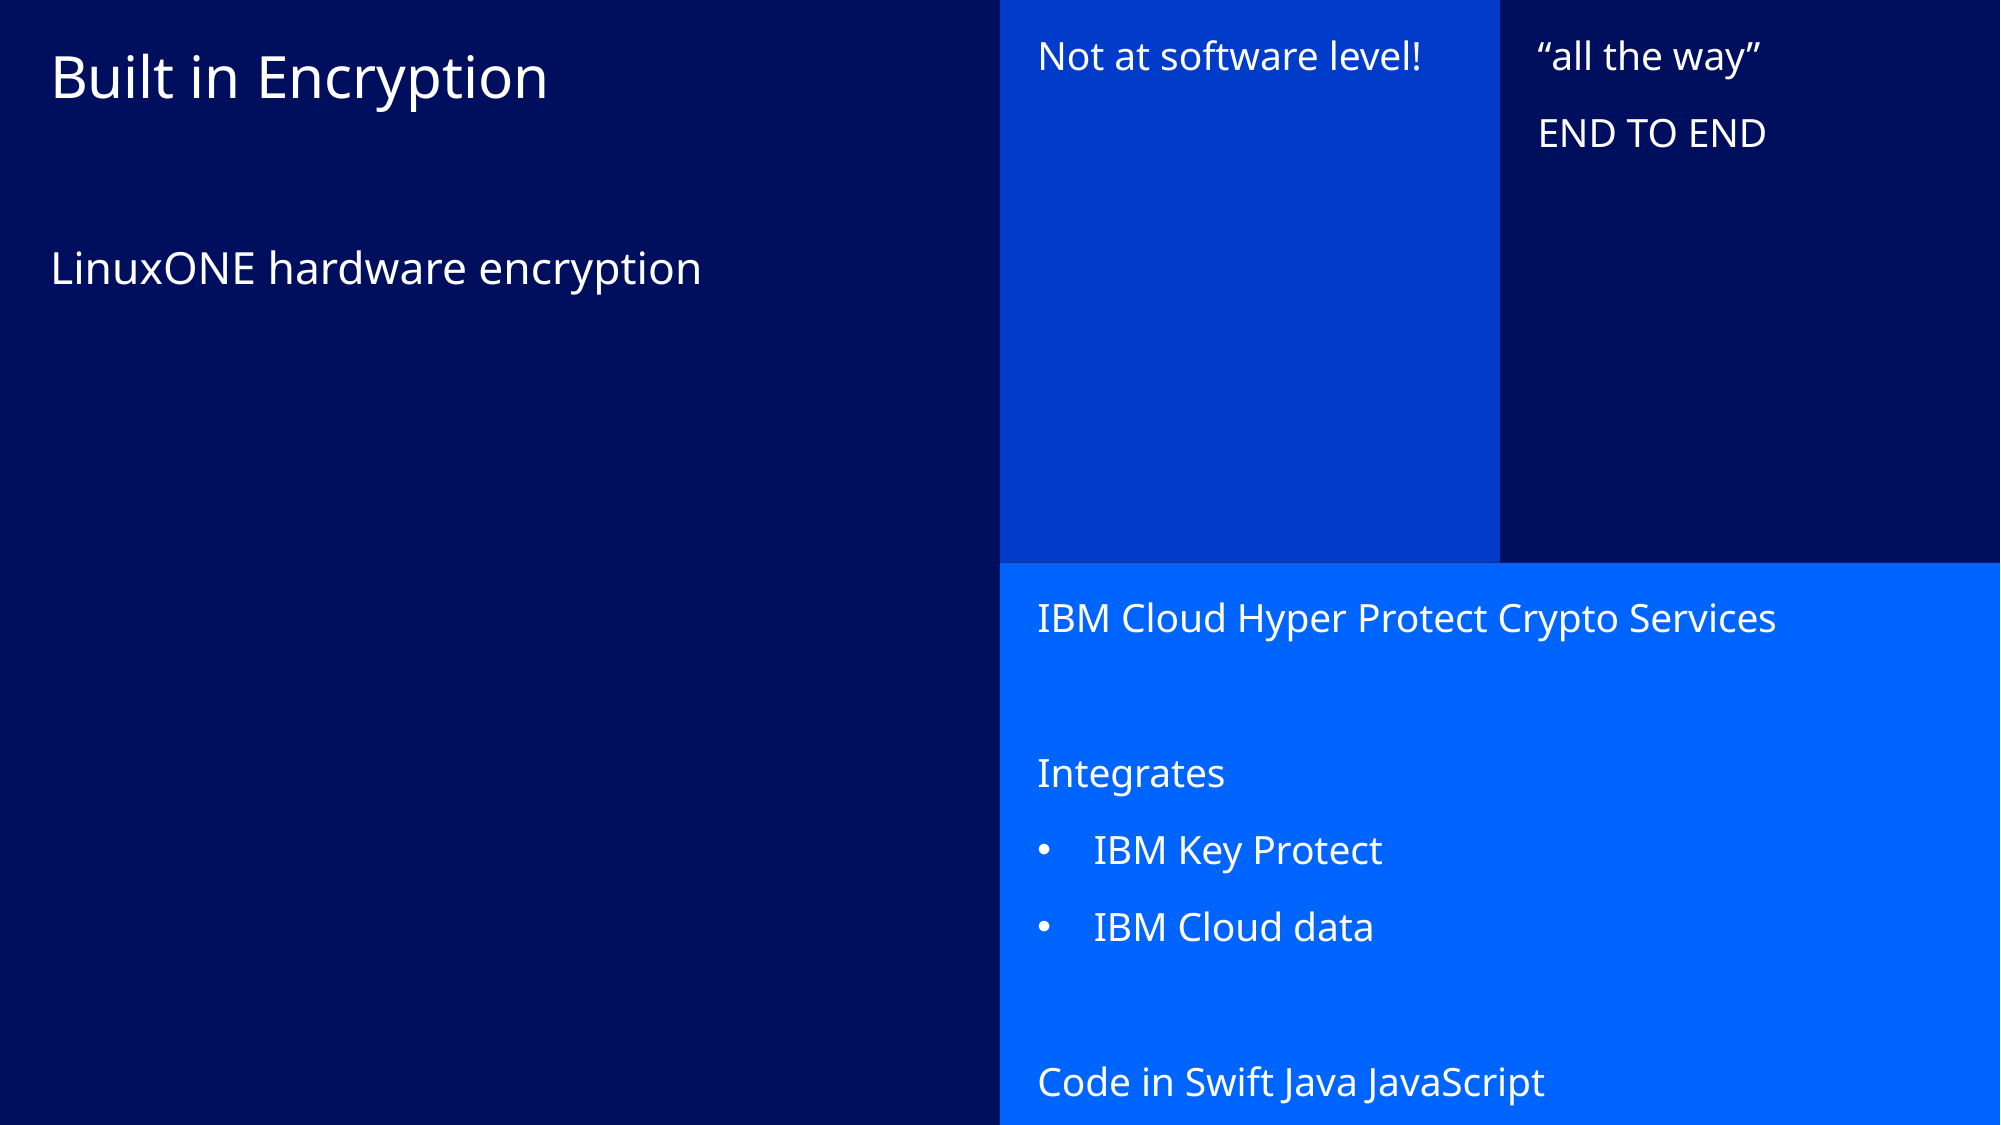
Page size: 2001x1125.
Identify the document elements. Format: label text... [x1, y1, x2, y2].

list IBM Cloud Hyper Protect Crypto Services Integrates IBM Key Protect IBM Cloud data Code in Swift Java JavaScript [999, 563, 2000, 1125]
list Not at software level! [999, 0, 1500, 563]
list LinuxONE hardware encryption [50, 239, 950, 1003]
list Built in Encryption [50, 39, 950, 106]
list “all the way” END TO END [1500, 0, 2000, 563]
